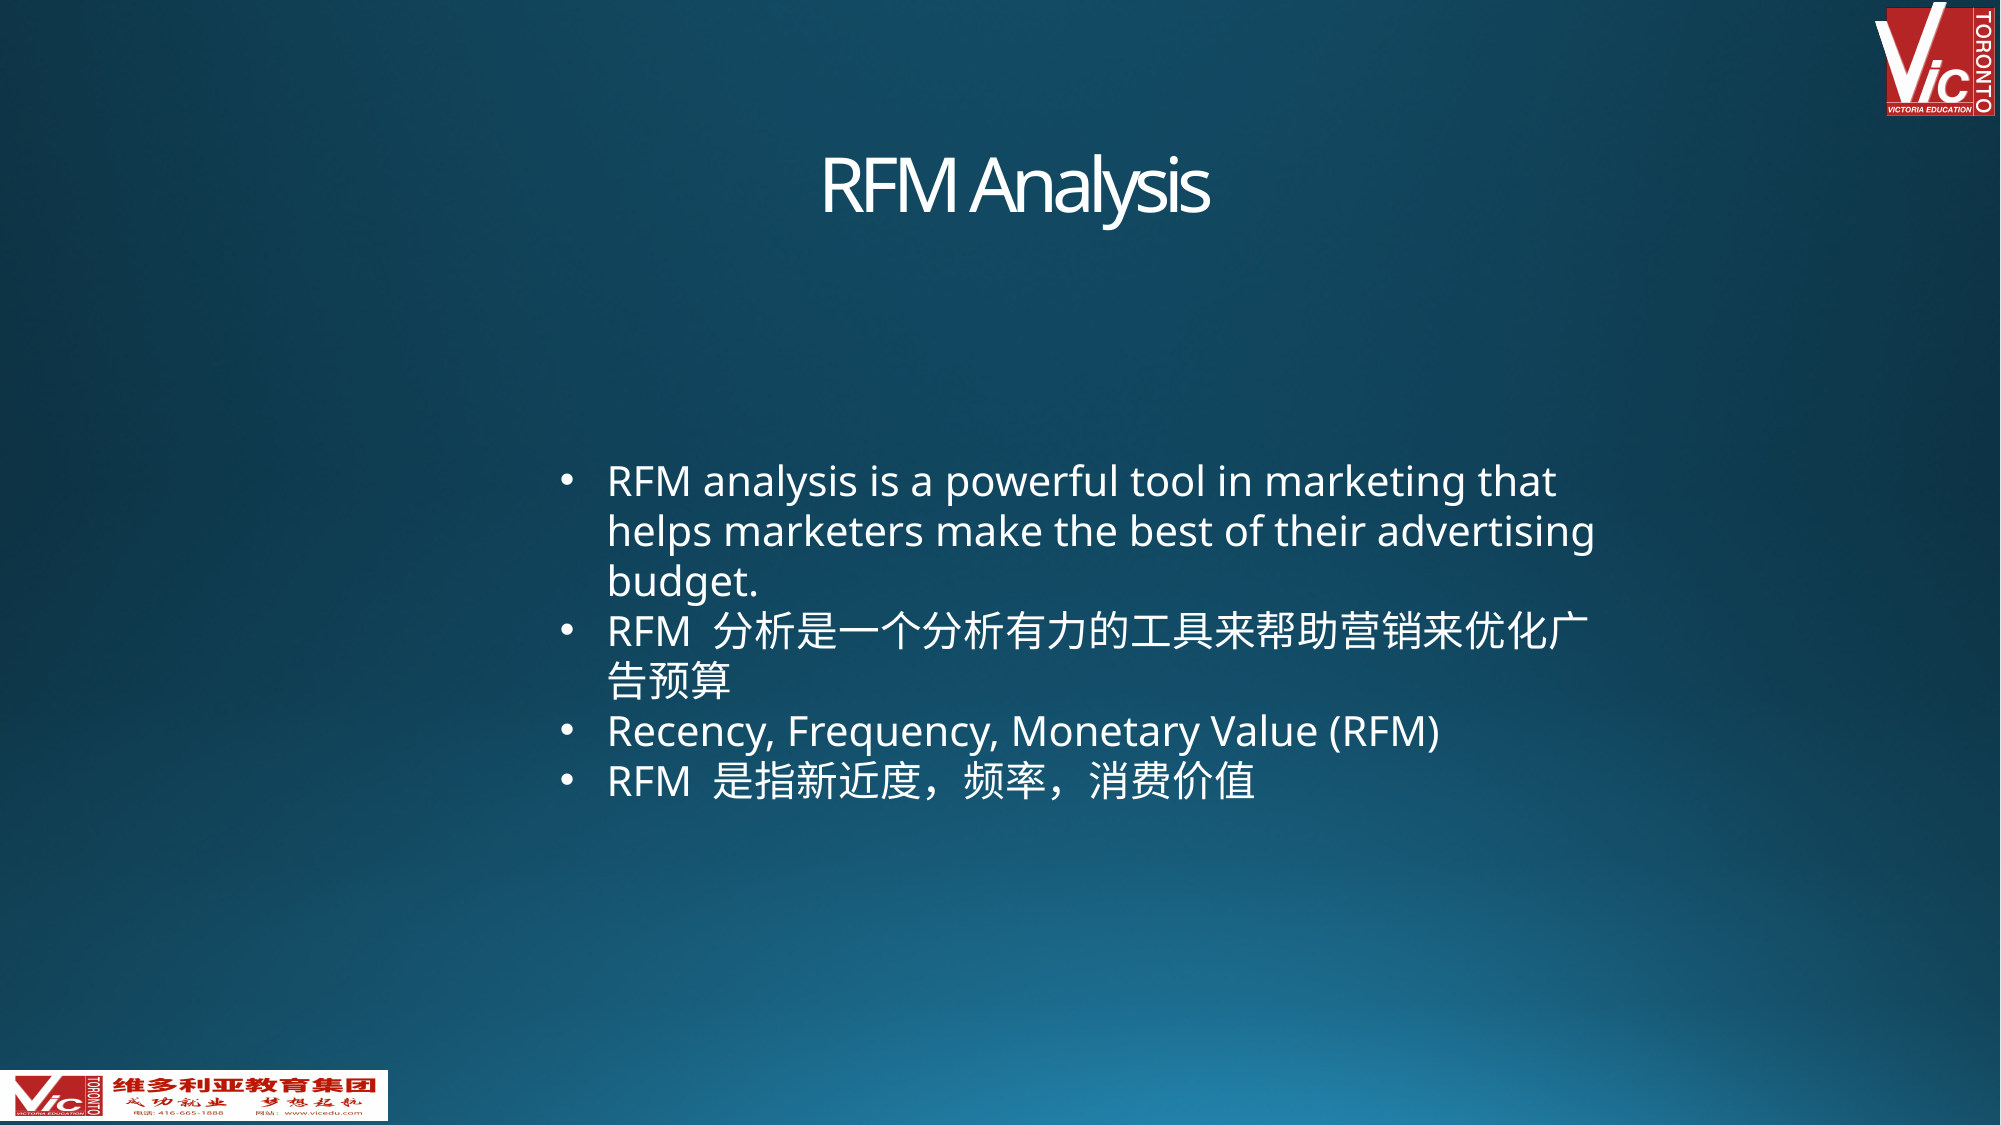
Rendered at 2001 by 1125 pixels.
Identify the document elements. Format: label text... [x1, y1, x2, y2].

text_box RFM analysis is a powerful tool in marketing that helps marketers make the best of their advertising budget. RFM 分析是一个分析有力的工具来帮助营销来优化广告预算 Recency, Frequency, Monetary Value (RFM) RFM 是指新近度，频率，消费价值 [544, 447, 1621, 813]
title RFM Analysis [304, 139, 1730, 239]
picture [0, 0, 2001, 1125]
